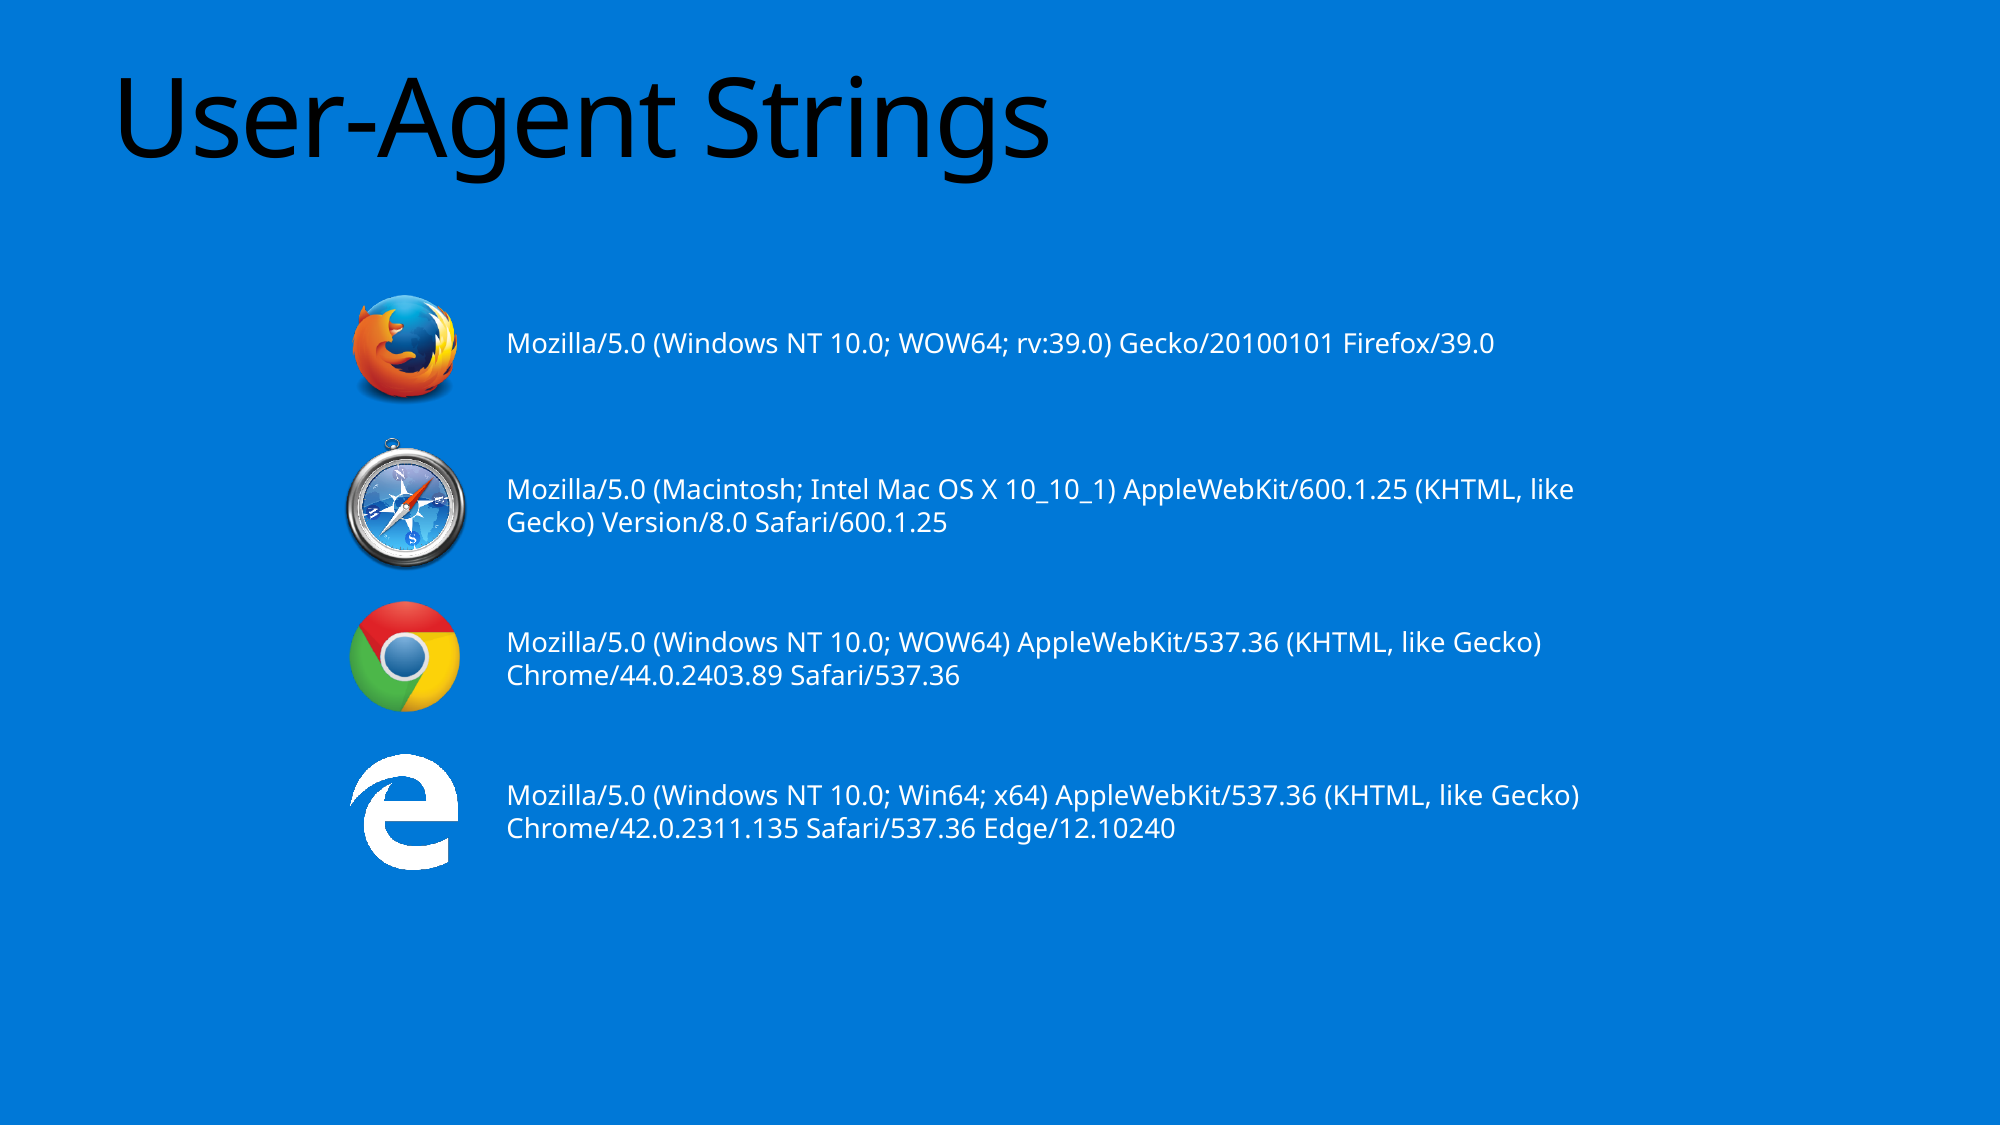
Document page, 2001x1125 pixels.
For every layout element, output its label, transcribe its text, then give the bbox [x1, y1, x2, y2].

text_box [337, 294, 1687, 870]
title User-Agent Strings [87, 47, 2000, 196]
